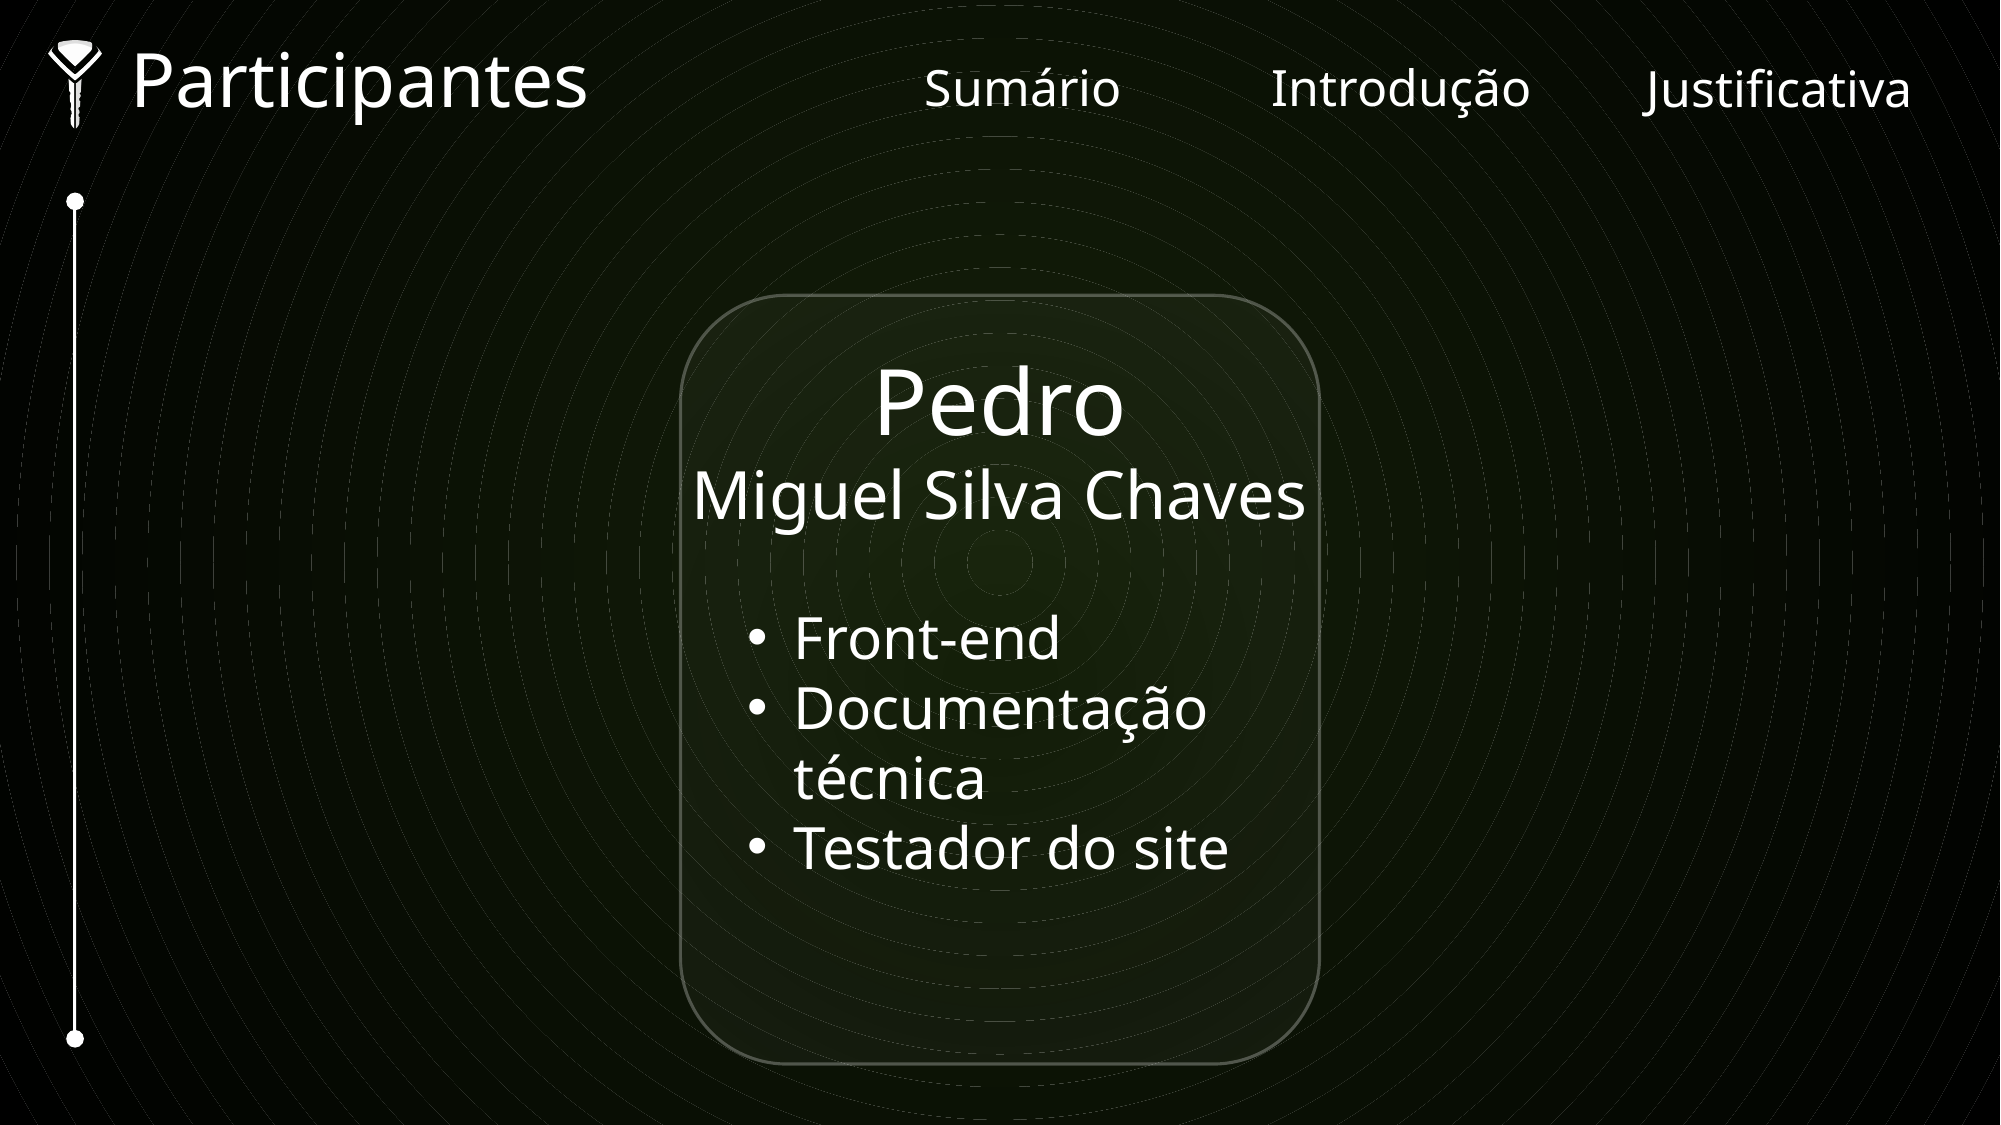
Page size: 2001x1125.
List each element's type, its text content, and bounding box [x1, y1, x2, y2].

text_box Justificativa [1579, 50, 1980, 125]
text_box Participantes [115, 25, 774, 131]
text_box Sumário [823, 48, 1224, 124]
text_box [72, 200, 78, 1040]
picture [47, 40, 103, 129]
text_box [64, 1029, 86, 1050]
text_box [64, 190, 86, 212]
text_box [679, 294, 1321, 1065]
text_box Introdução [1201, 49, 1602, 125]
